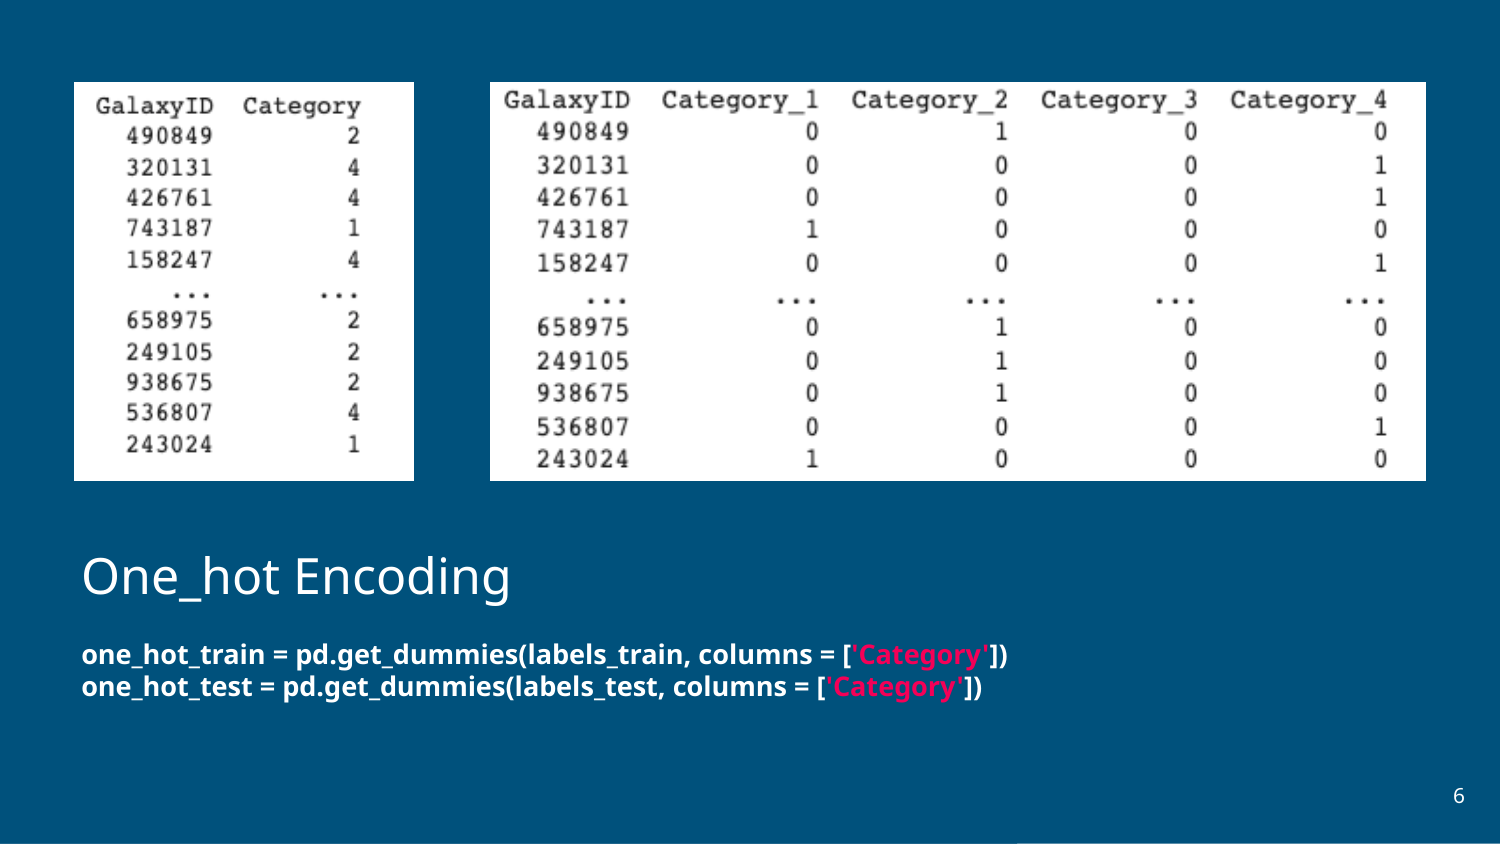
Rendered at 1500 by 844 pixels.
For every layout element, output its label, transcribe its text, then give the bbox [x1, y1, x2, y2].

picture [491, 83, 1425, 480]
title One_hot Encoding one_hot_train = pd.get_dummies(labels_train, columns = ['Category']) one_hot_test = pd.get_dummies(labels_test, columns = ['Category']) [66, 530, 1336, 782]
slide_number 6 [1389, 764, 1480, 830]
picture [75, 83, 413, 480]
